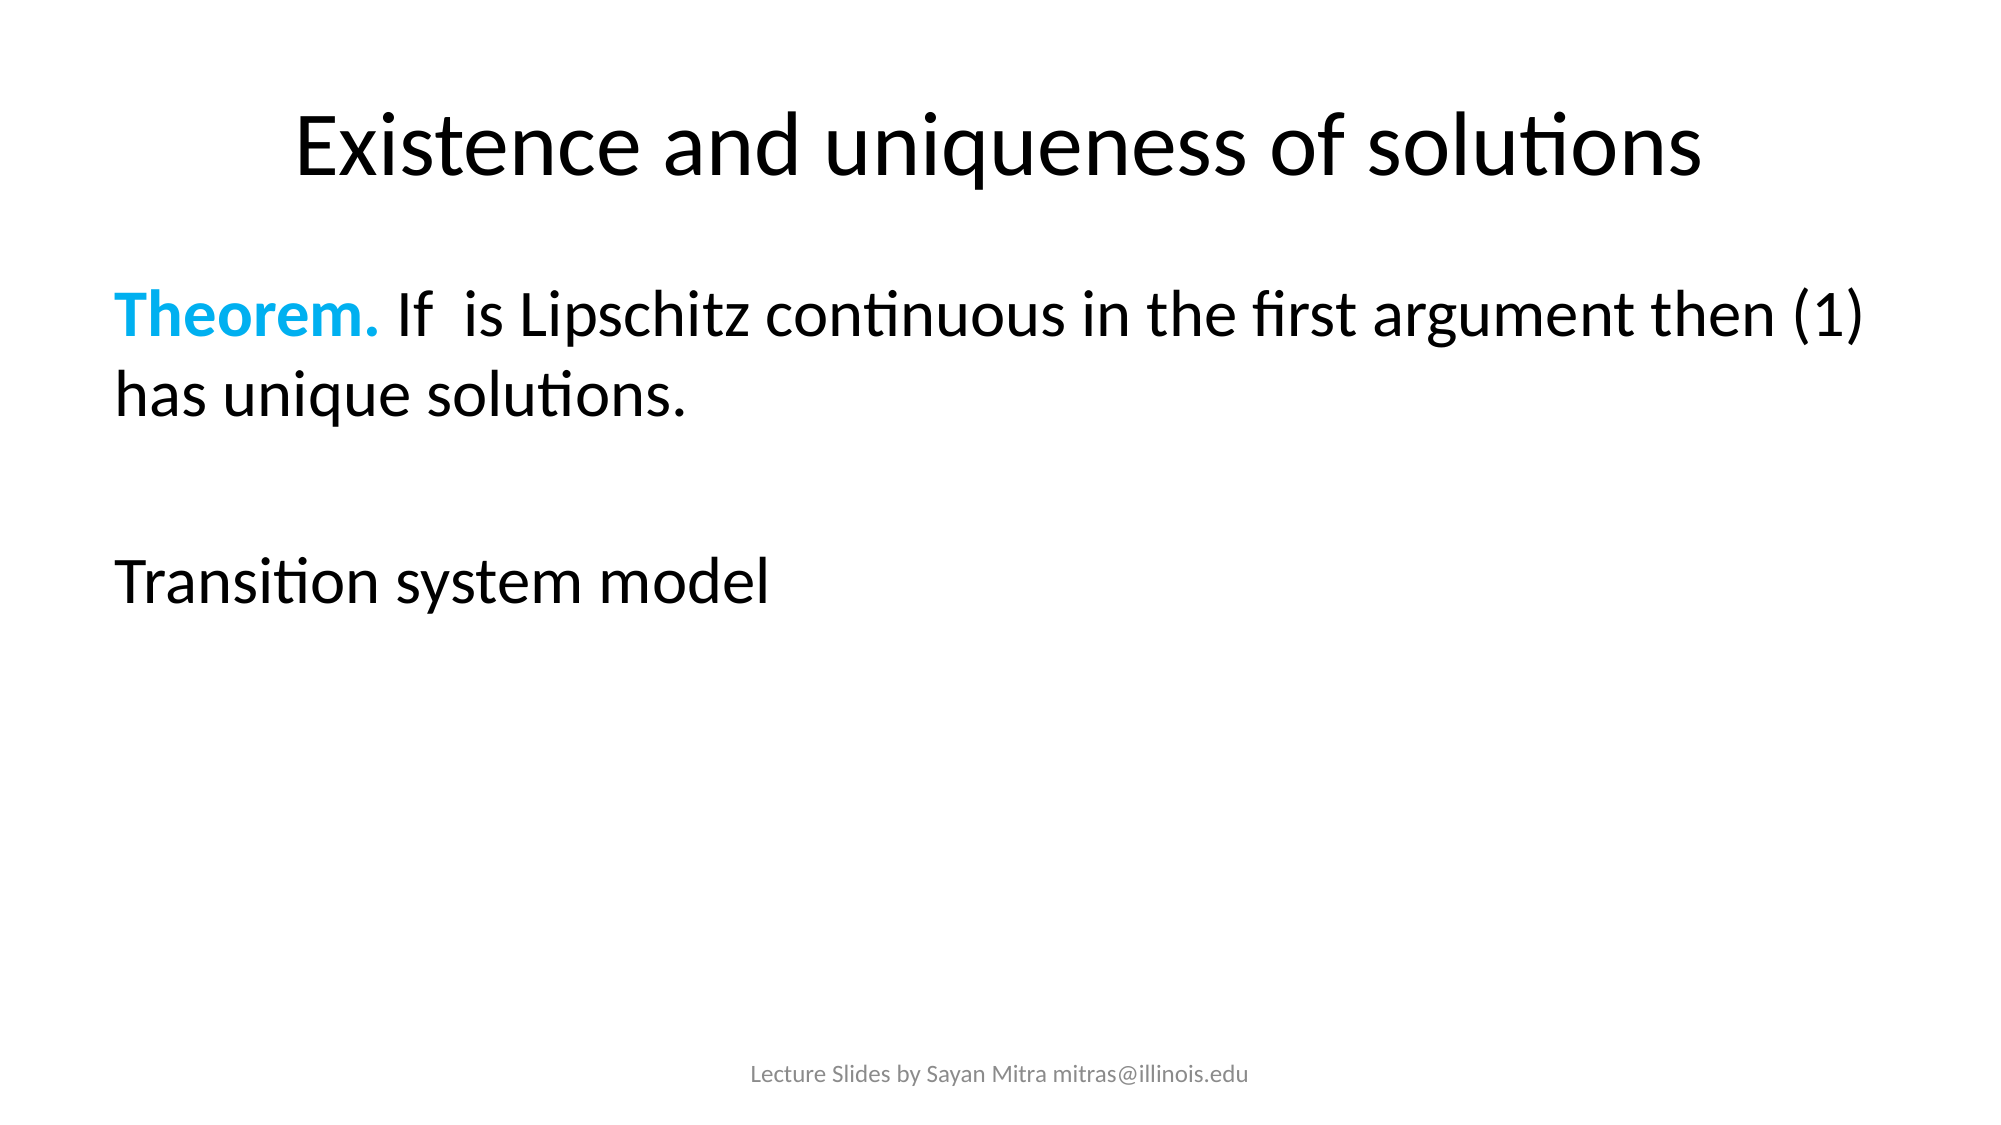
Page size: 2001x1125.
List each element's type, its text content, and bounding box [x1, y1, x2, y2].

footer Lecture Slides by Sayan Mitra mitras@illinois.edu [683, 1042, 1317, 1103]
title Existence and uniqueness of solutions [99, 45, 1900, 233]
